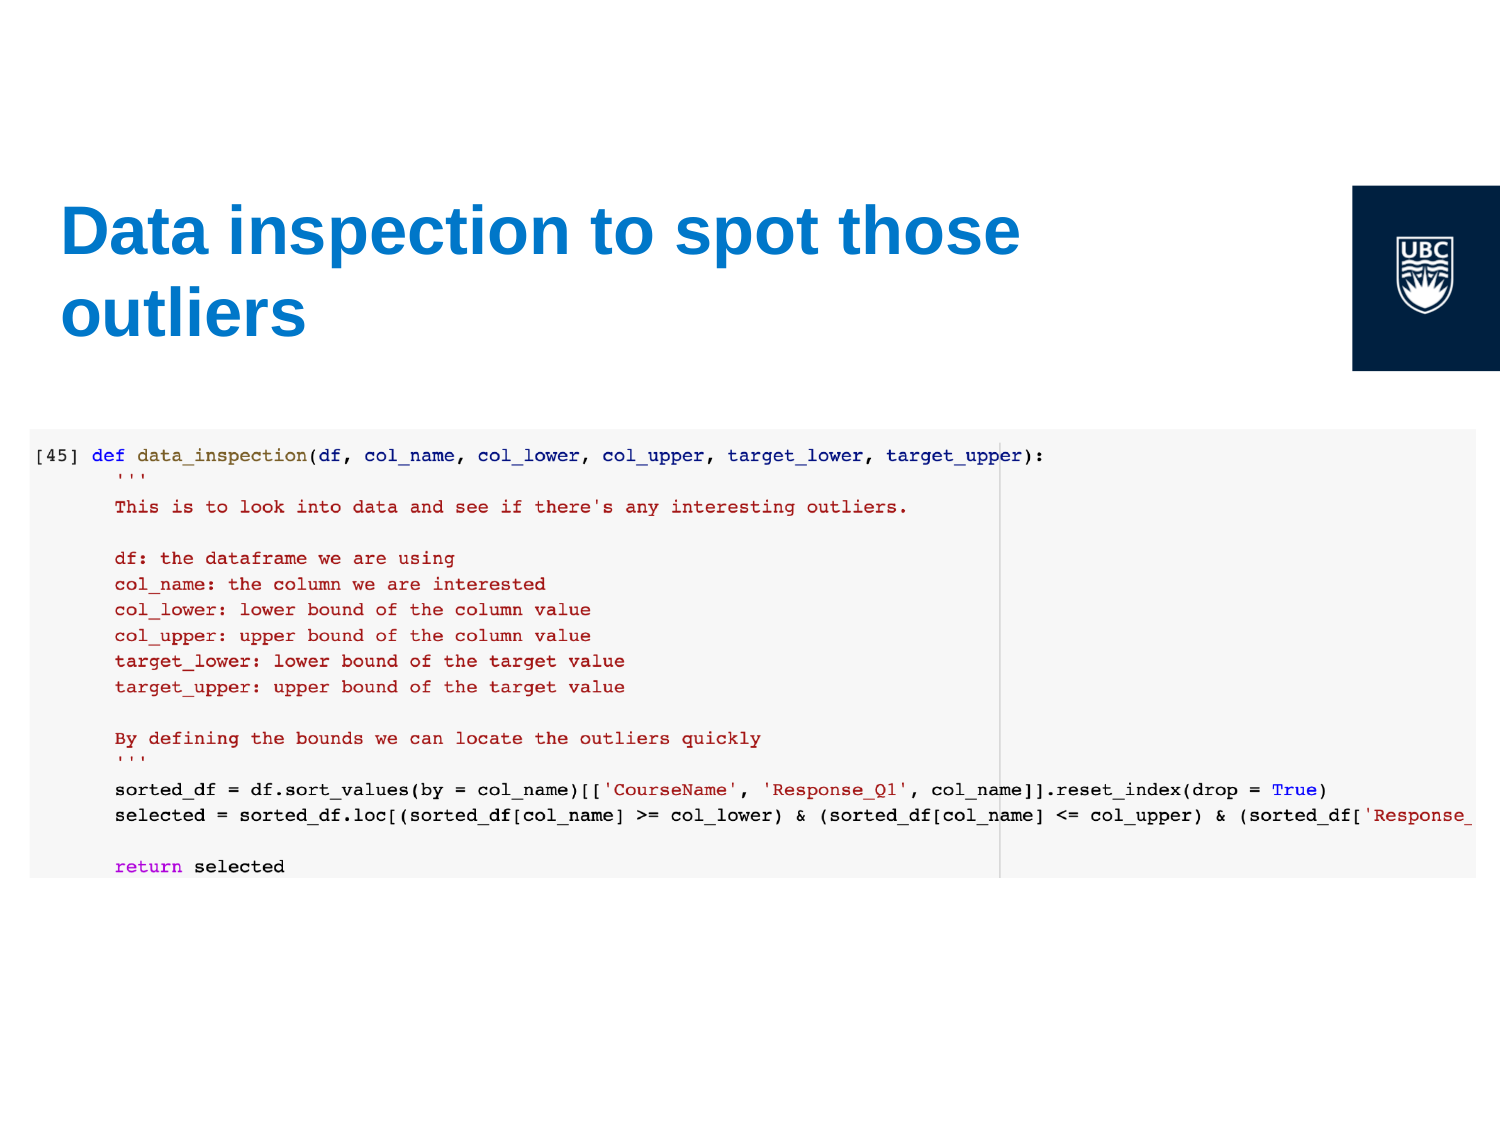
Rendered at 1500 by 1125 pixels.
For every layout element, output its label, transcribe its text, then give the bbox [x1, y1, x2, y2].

picture [24, 425, 1476, 878]
title Data inspection to spot those outliers [60, 185, 1164, 424]
picture [1391, 232, 1459, 318]
